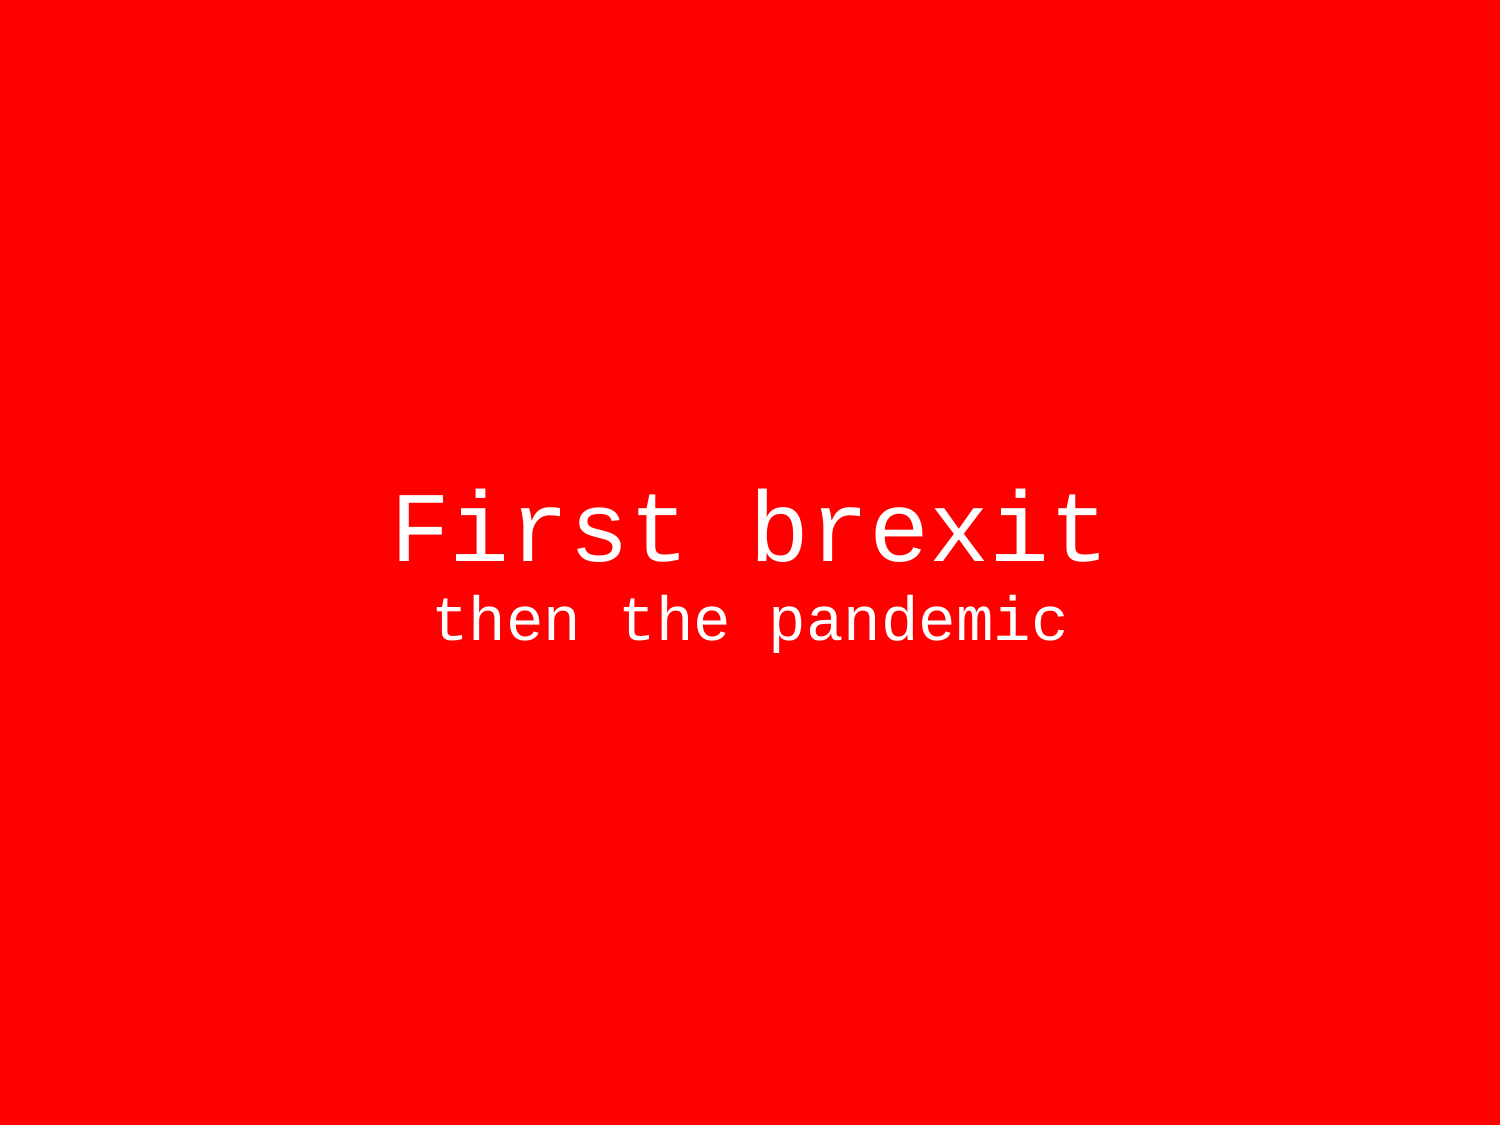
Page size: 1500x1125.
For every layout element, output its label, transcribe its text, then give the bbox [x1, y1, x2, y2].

title First brexit then the pandemic [94, 469, 1406, 656]
